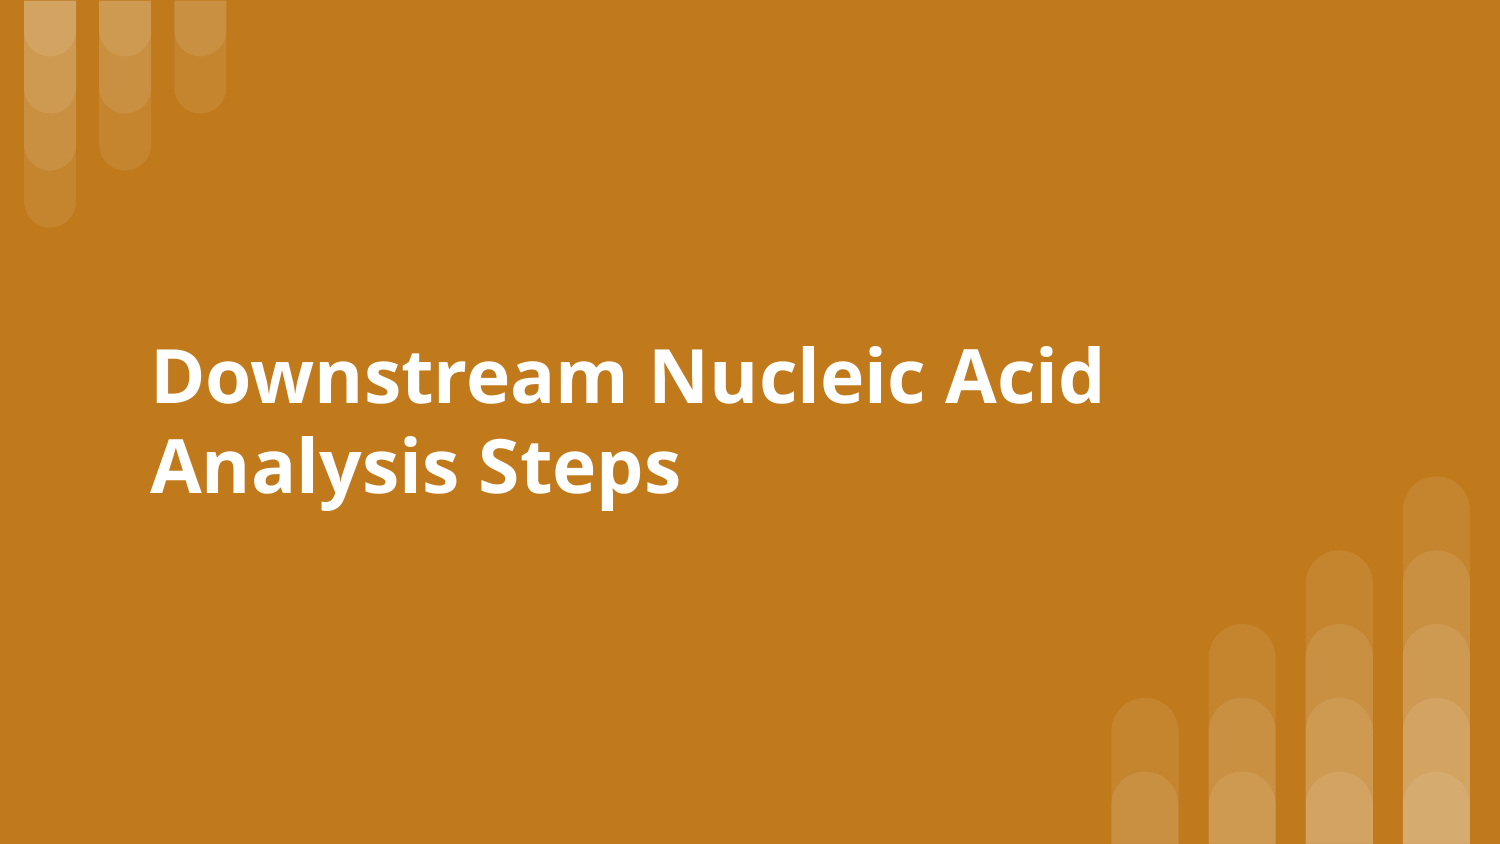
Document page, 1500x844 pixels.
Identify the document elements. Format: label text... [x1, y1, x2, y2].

title Downstream Nucleic Acid Analysis Steps [135, 264, 1306, 572]
